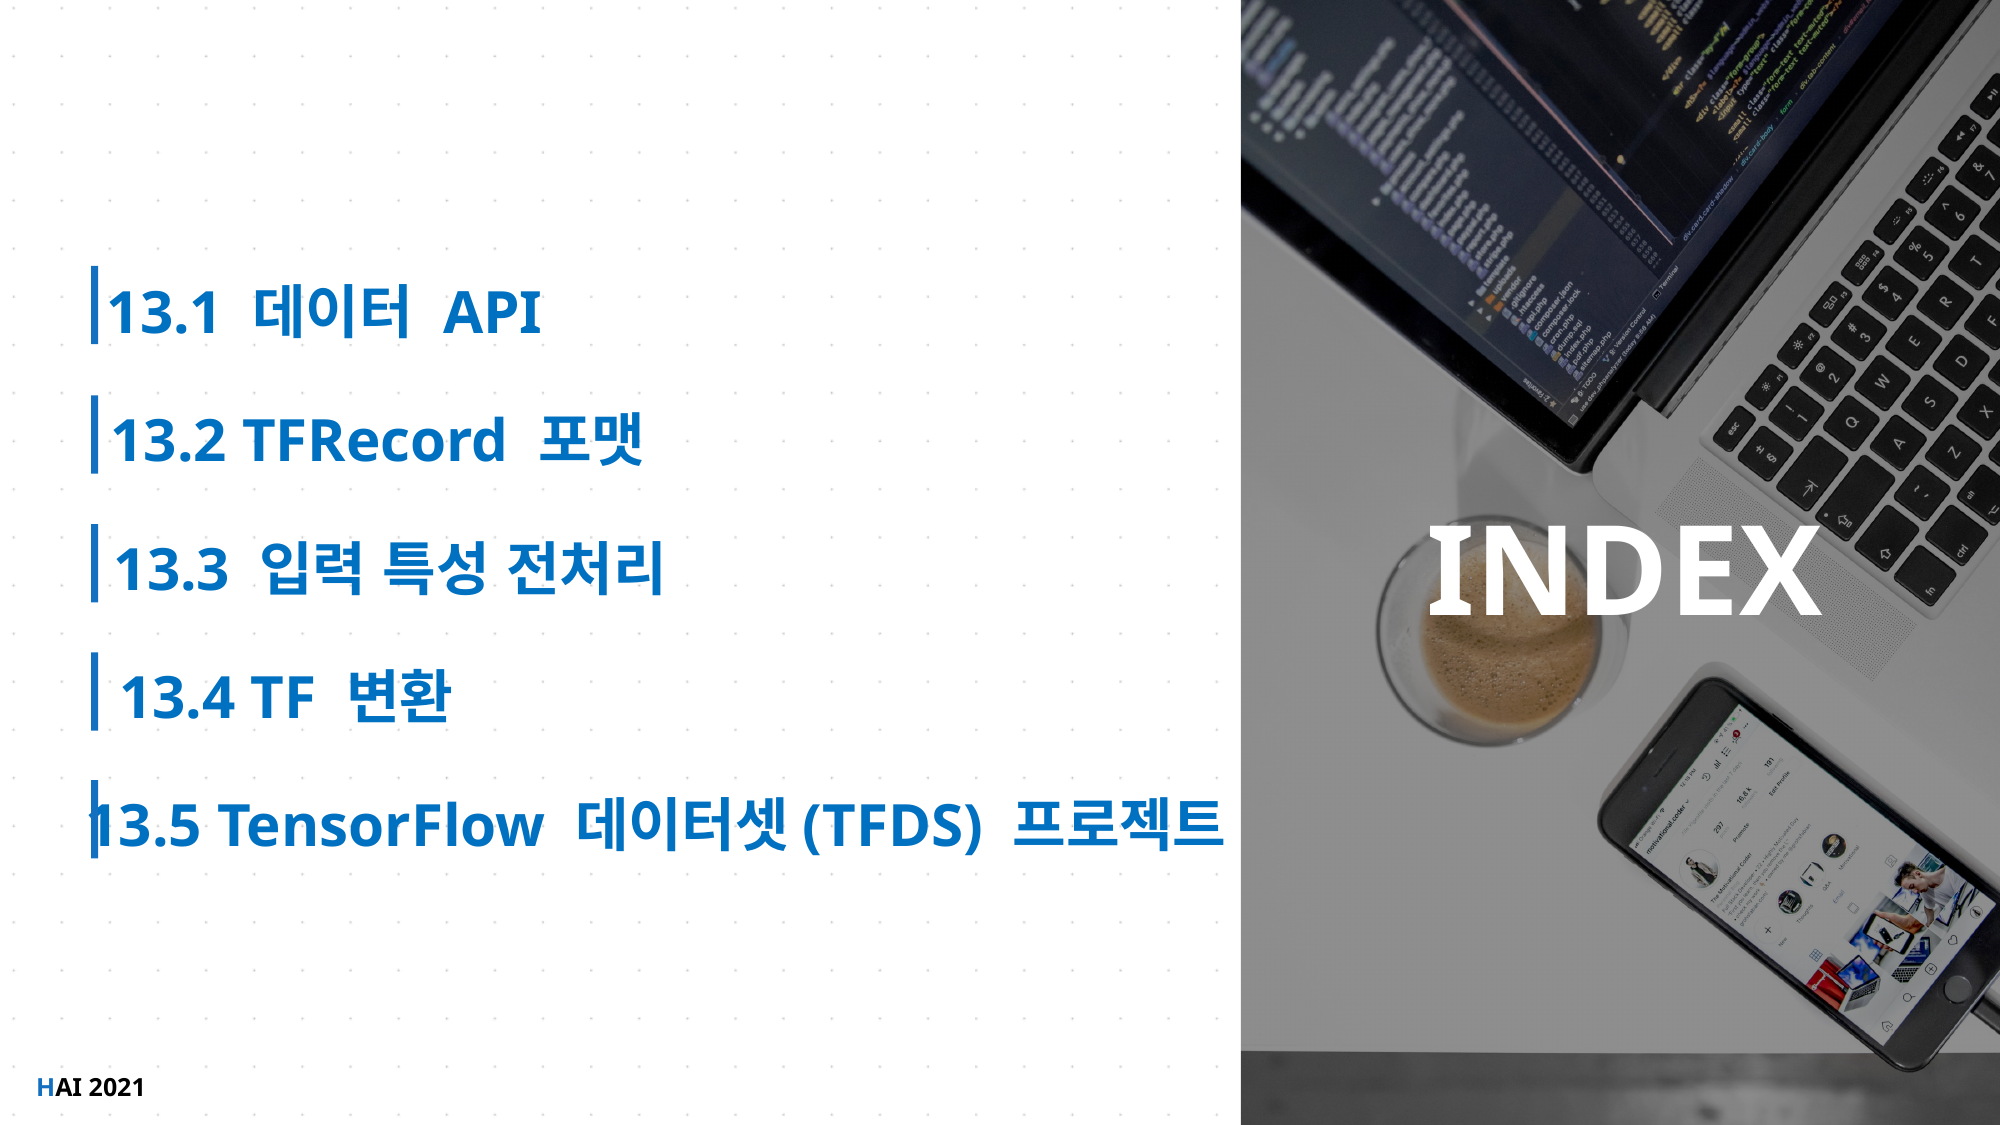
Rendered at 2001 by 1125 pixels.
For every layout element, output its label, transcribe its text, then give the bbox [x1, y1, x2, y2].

text_box HAI 2021 [21, 1064, 161, 1109]
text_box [91, 265, 1201, 867]
picture [0, 0, 2001, 1125]
